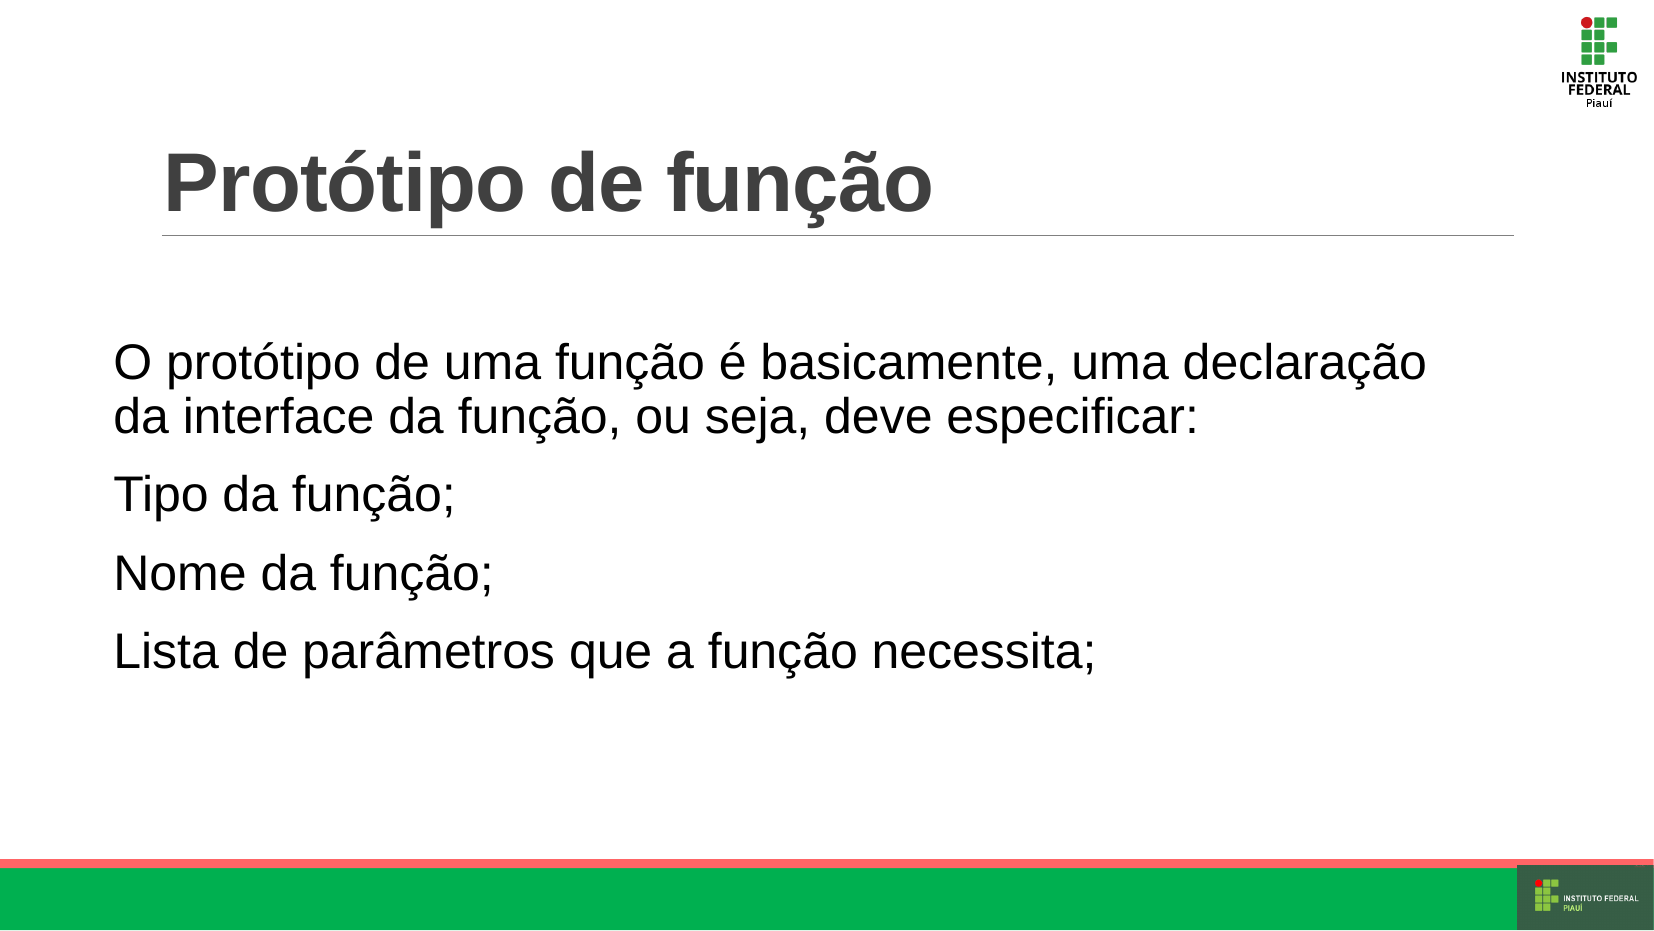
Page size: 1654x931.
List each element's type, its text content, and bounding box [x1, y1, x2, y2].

picture [1517, 865, 1654, 930]
picture [1544, 15, 1654, 109]
list O protótipo de uma função é basicamente, uma declaração da interface da função, ou seja, deve especificar: Tipo da função; Nome da função; Lista de parâmetros que a função necessita; [113, 329, 1478, 695]
title Protótipo de função [148, 38, 1513, 236]
